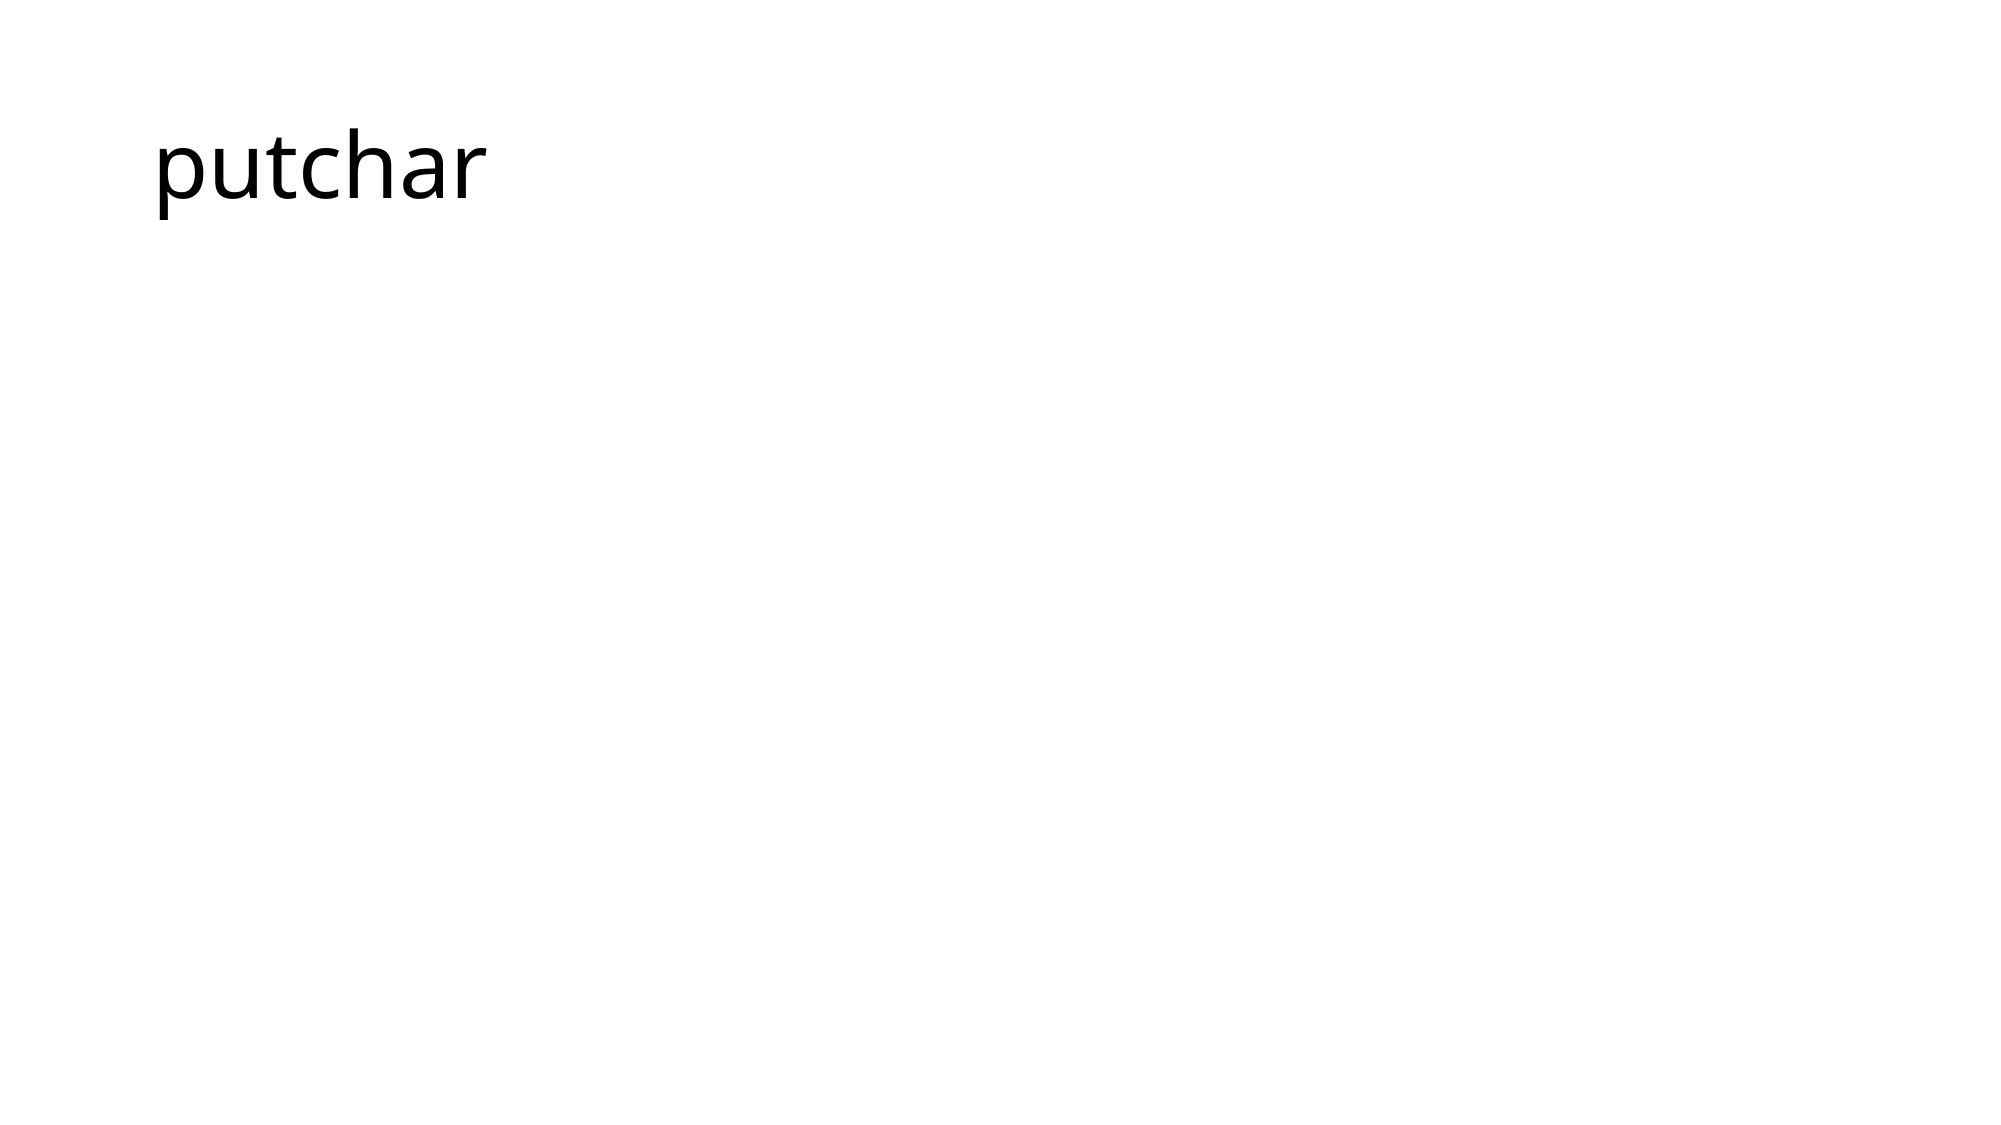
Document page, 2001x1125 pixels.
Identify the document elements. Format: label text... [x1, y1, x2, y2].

title putchar [137, 59, 1863, 278]
